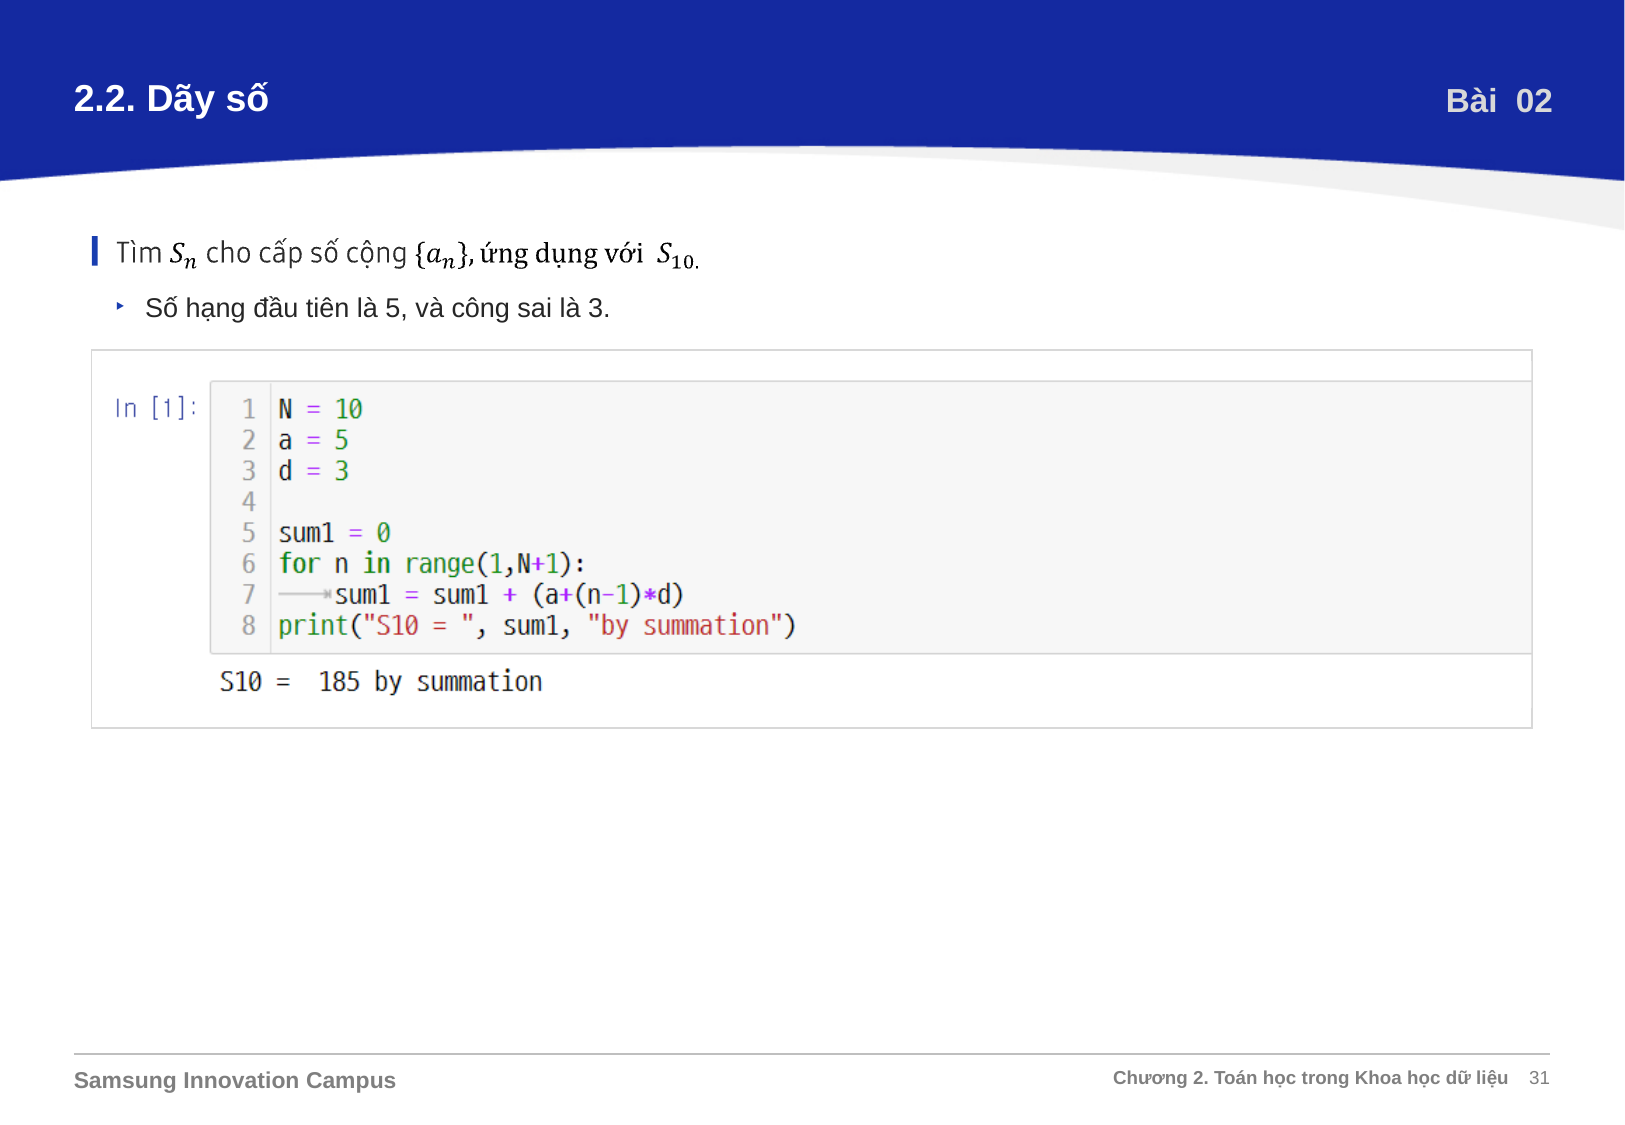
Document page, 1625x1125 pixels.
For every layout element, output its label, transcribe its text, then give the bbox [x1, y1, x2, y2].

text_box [91, 234, 1533, 270]
text_box Số hạng đầu tiên là 5, và công sai là 3. [115, 278, 1532, 335]
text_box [73, 73, 1554, 120]
picture [0, 0, 1625, 1125]
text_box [91, 349, 1533, 729]
